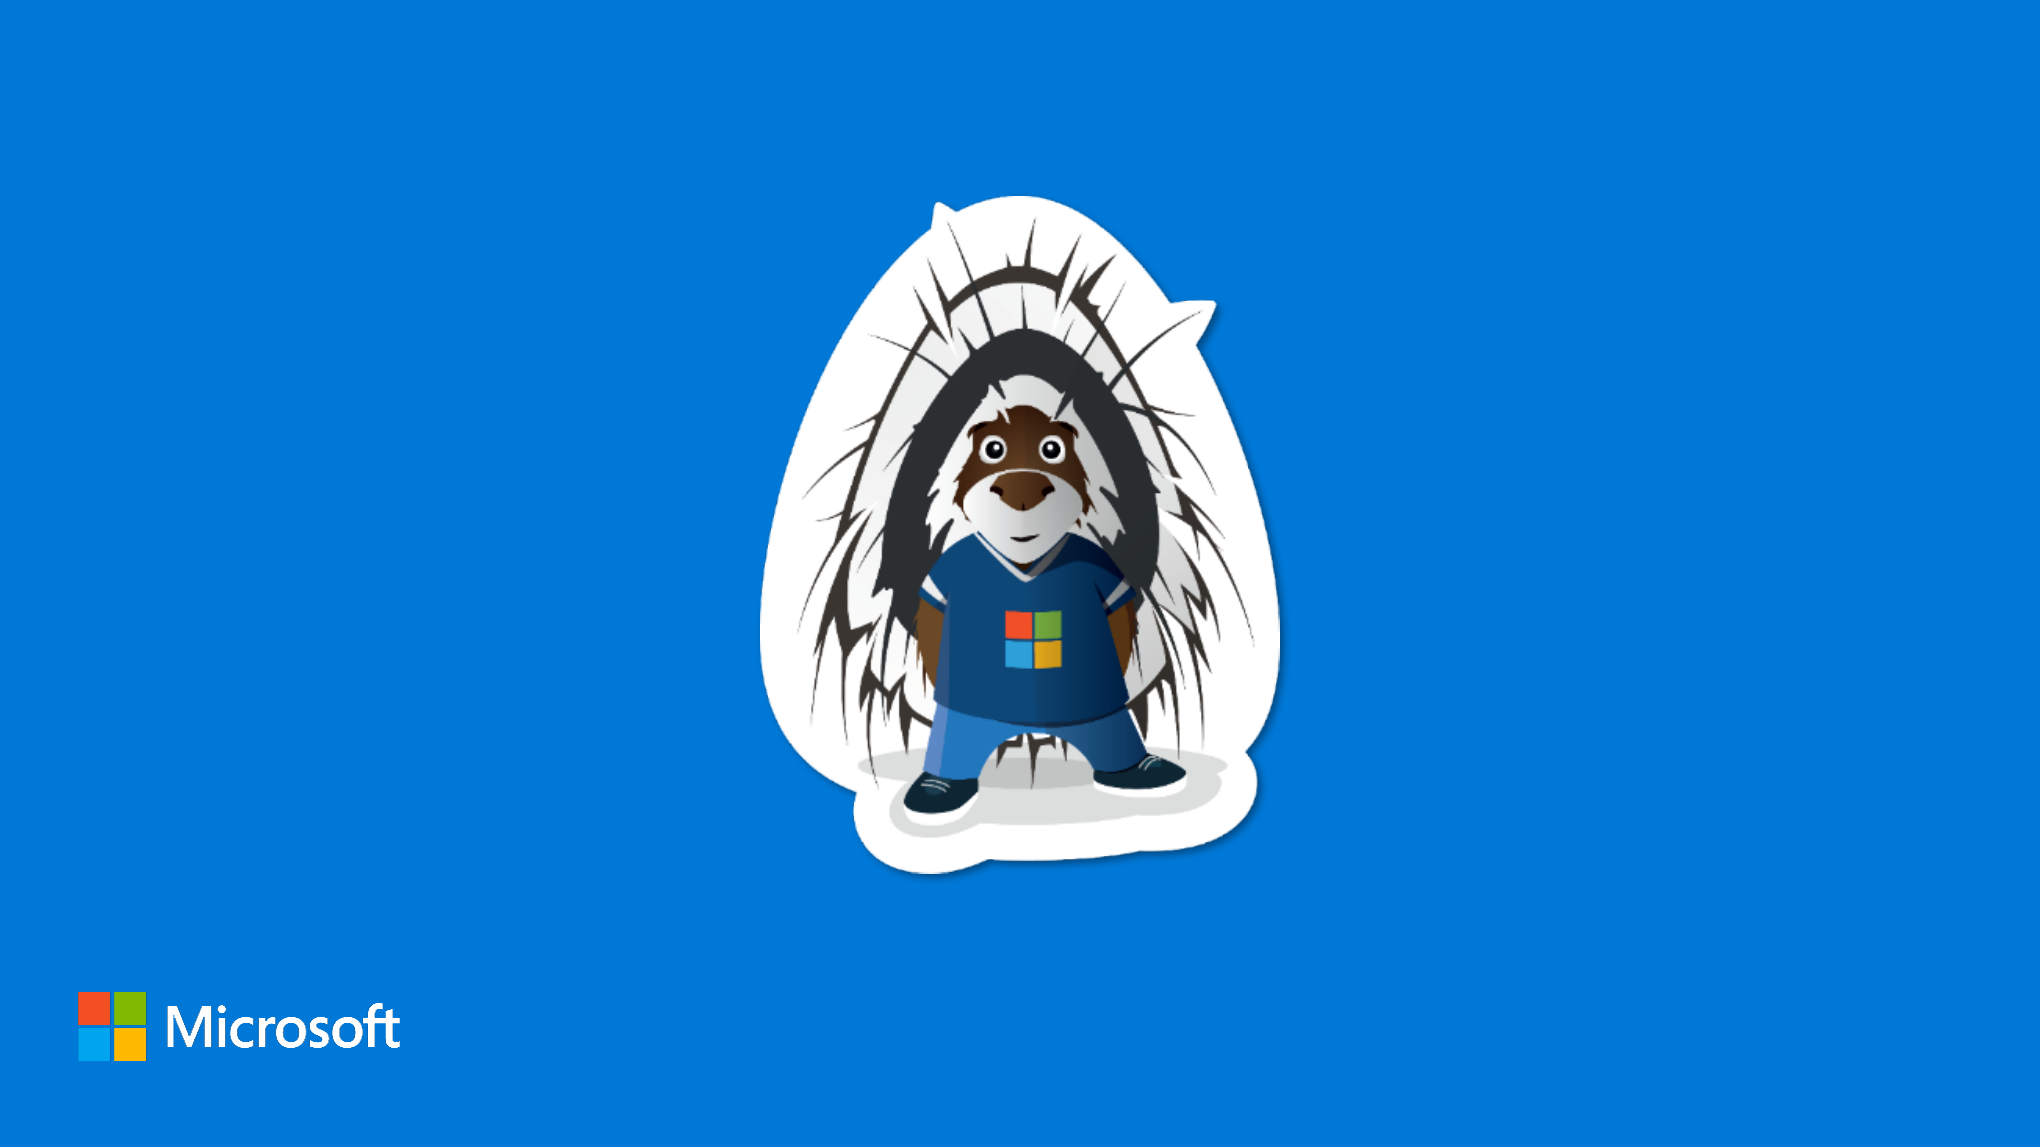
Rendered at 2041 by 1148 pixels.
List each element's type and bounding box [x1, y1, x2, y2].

picture [760, 195, 1280, 874]
picture [33, 951, 444, 1103]
